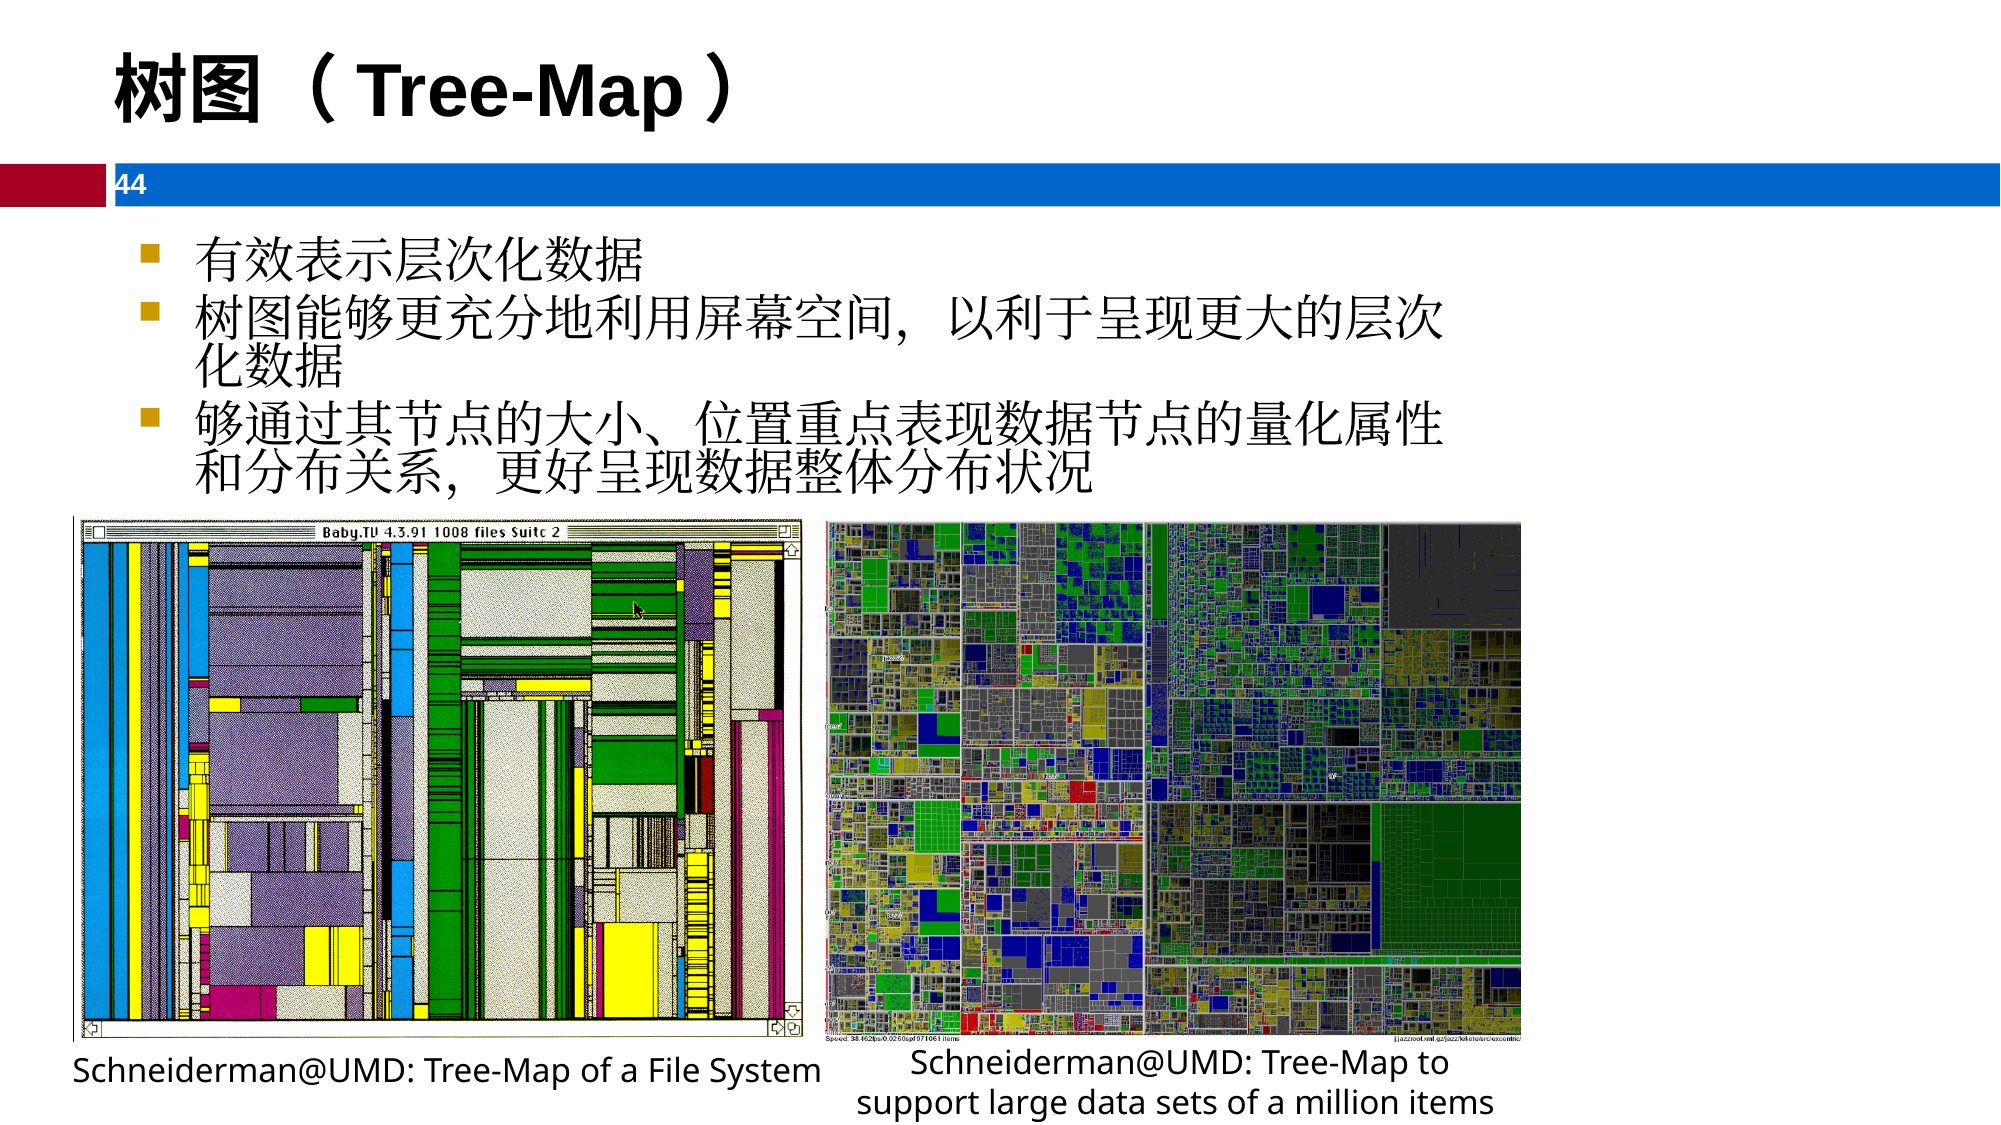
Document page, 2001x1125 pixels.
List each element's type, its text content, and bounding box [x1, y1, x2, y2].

picture [72, 516, 805, 1043]
text_box 树图（Tree-Map） [98, 15, 1529, 158]
text_box Schneiderman@UMD: Tree-Map to support large data sets of a million items [837, 1044, 1524, 1125]
text_box 有效表示层次化数据 树图能够更充分地利用屏幕空间，以利于呈现更大的层次化数据 够通过其节点的大小、位置重点表现数据节点的量化属性和分布关系，更好呈现数据整体分布状况 [123, 232, 1474, 521]
text_box Schneiderman@UMD: Tree-Map of a File System [57, 1041, 837, 1096]
picture [824, 520, 1521, 1043]
